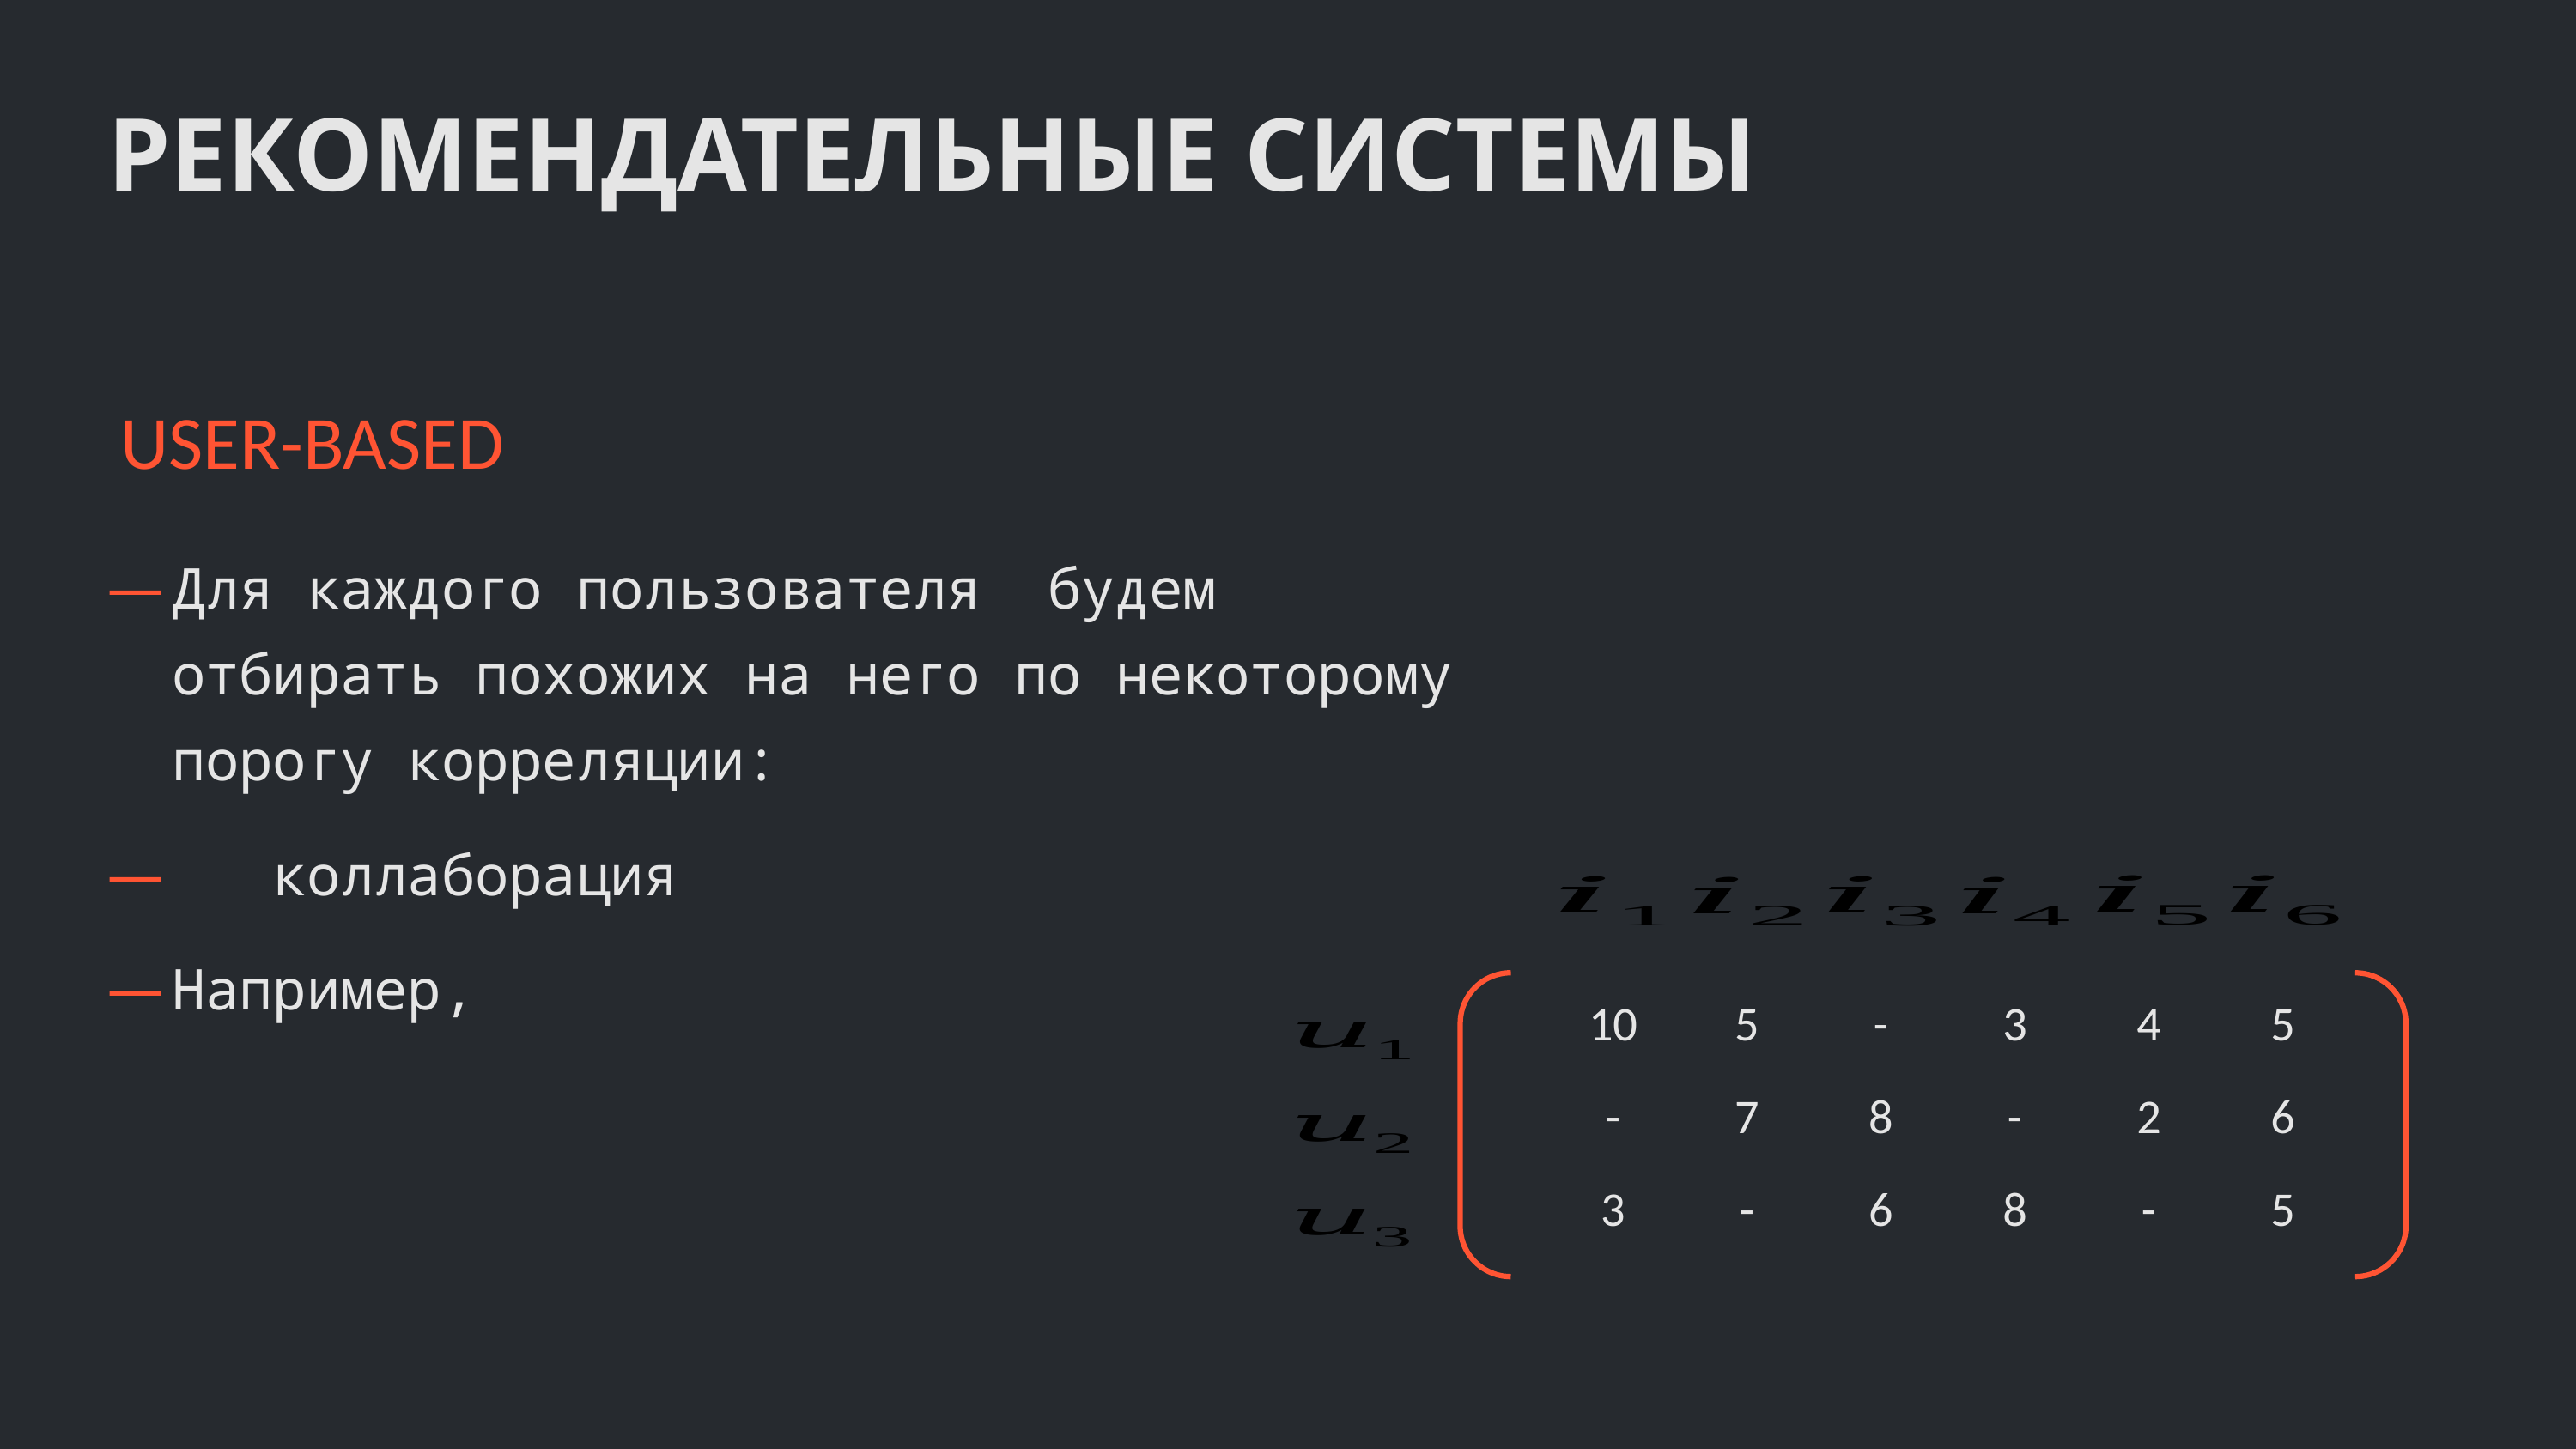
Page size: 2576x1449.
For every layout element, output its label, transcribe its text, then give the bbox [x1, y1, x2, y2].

table_cell 7 [1680, 1091, 1814, 1184]
table_cell 8 [1948, 1184, 2082, 1276]
table_cell 6 [2216, 1091, 2350, 1184]
text_box РЕКОМЕНДАТЕЛЬНЫЕ СИСТЕМЫ [107, 110, 2415, 364]
table_header 5 [2216, 998, 2350, 1091]
table_header 4 [2082, 998, 2216, 1091]
text_box USER-BASED [107, 397, 1578, 498]
table_header - [1814, 998, 1948, 1091]
table_cell - [1546, 1091, 1680, 1184]
table_cell 2 [2082, 1091, 2216, 1184]
text_box [1459, 972, 2407, 1277]
table_cell 8 [1814, 1091, 1948, 1184]
table_header 10 [1546, 998, 1680, 1091]
table_cell 6 [1814, 1184, 1948, 1276]
table_cell - [2082, 1184, 2216, 1276]
table_header 5 [1680, 998, 1814, 1091]
table_cell 5 [2216, 1184, 2350, 1276]
table_header 3 [1948, 998, 2082, 1091]
table_cell 3 [1546, 1184, 1680, 1276]
table_cell - [1680, 1184, 1814, 1276]
table_cell - [1948, 1091, 2082, 1184]
